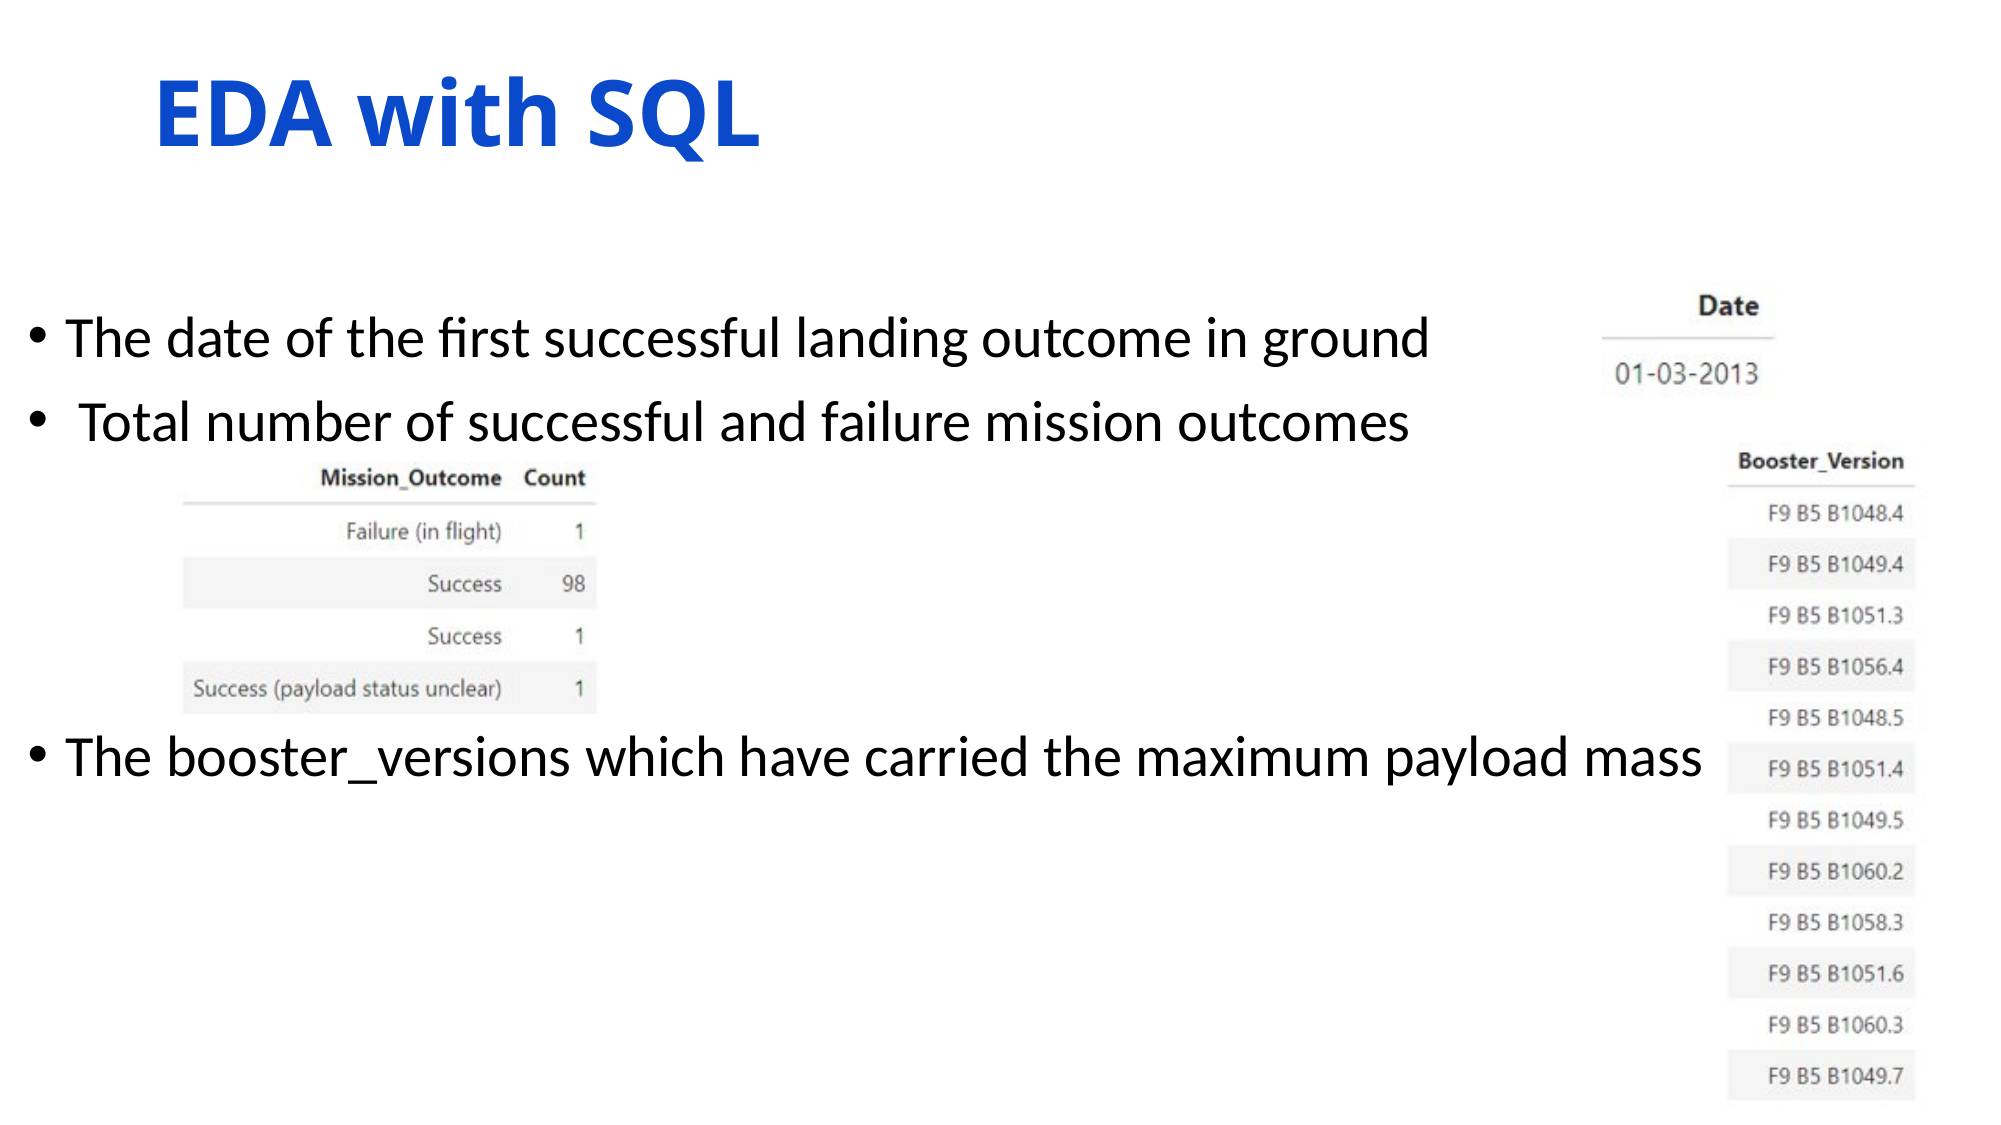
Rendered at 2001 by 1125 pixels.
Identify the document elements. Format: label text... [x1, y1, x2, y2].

title EDA with SQL [137, 59, 1863, 203]
picture [1602, 281, 1792, 414]
picture [176, 461, 627, 714]
list The date of the first successful landing outcome in ground Total number of successful and failure mission outcomes The booster_versions which have carried the maximum payload mass [12, 299, 1863, 1014]
picture [1723, 441, 1935, 1118]
